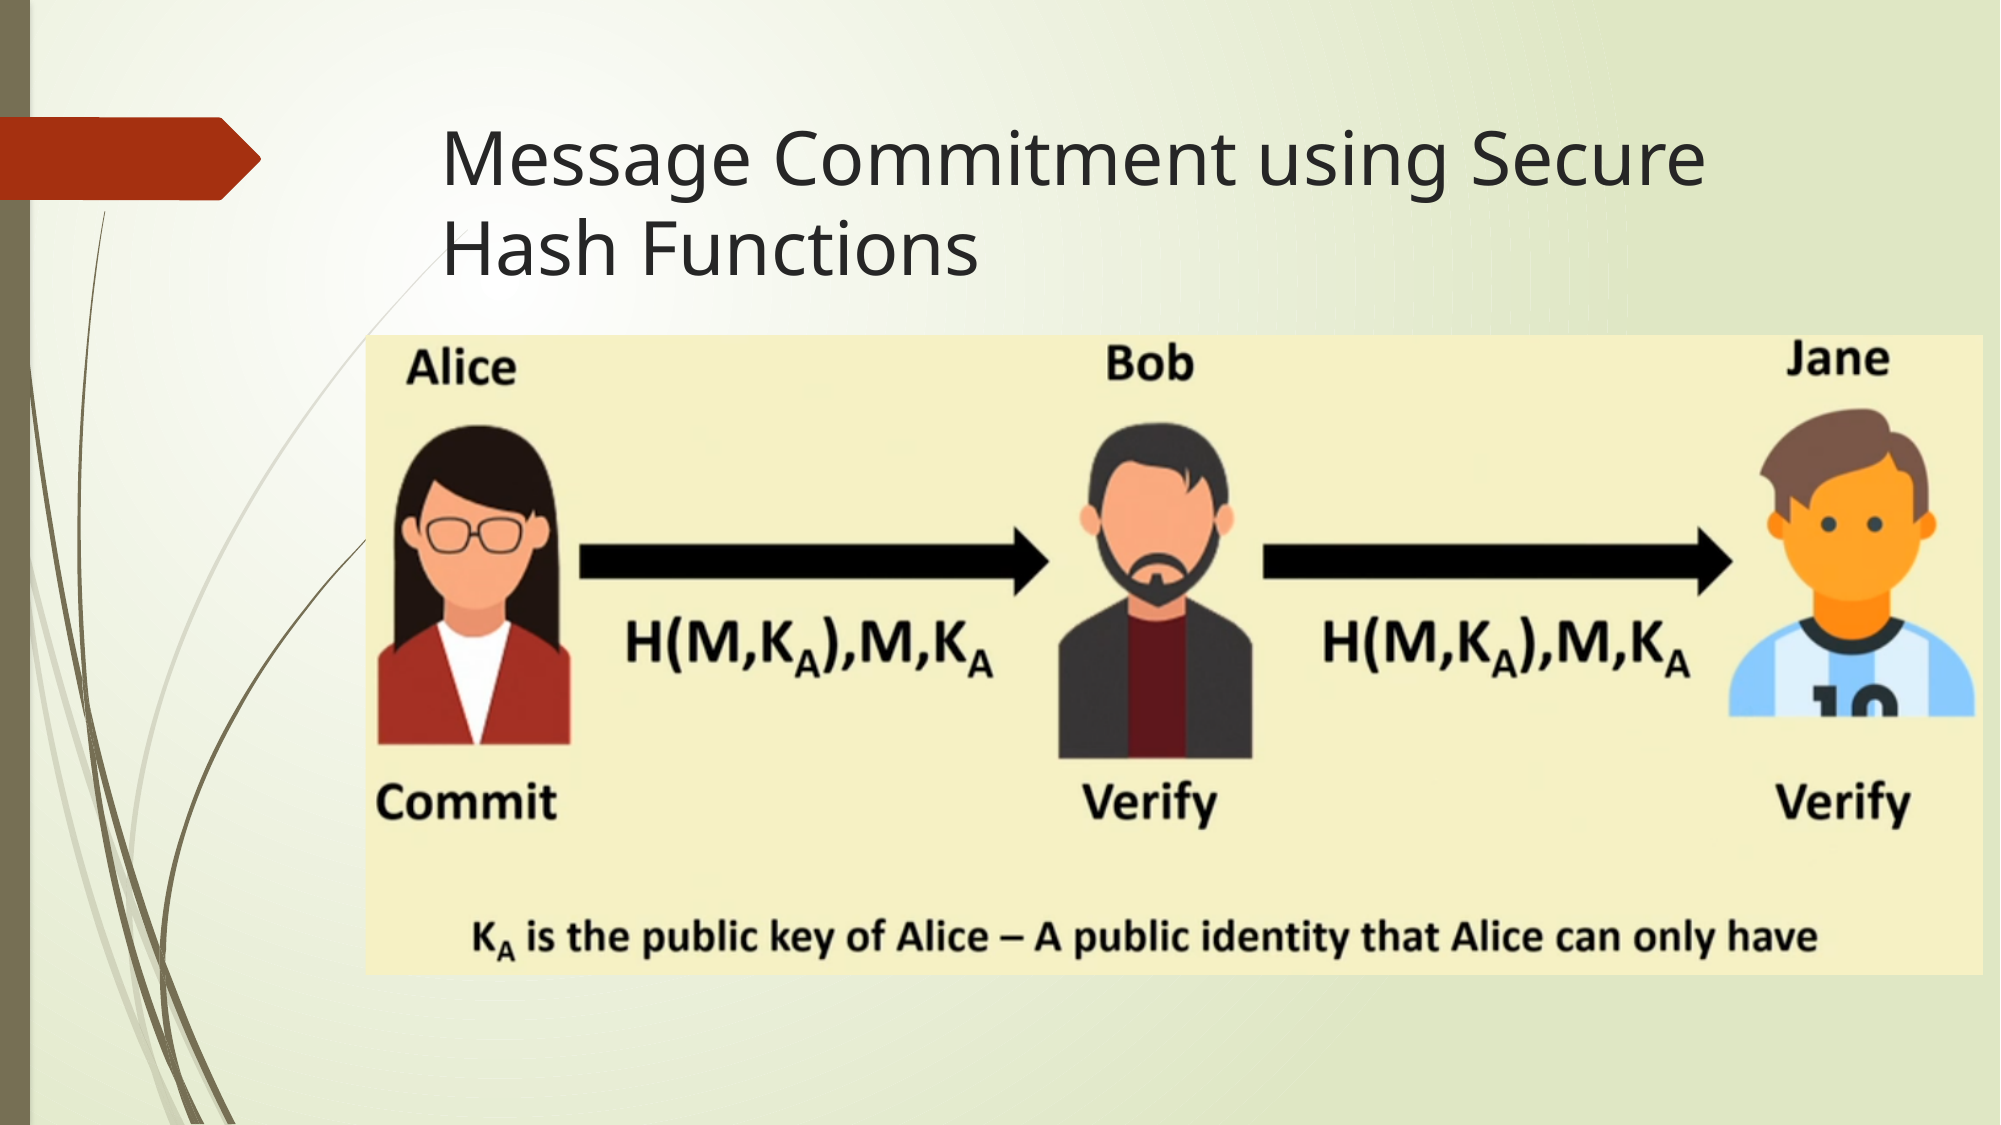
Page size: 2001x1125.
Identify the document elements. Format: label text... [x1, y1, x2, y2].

title Message Commitment using Secure Hash Functions [425, 102, 1888, 313]
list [365, 335, 1984, 975]
